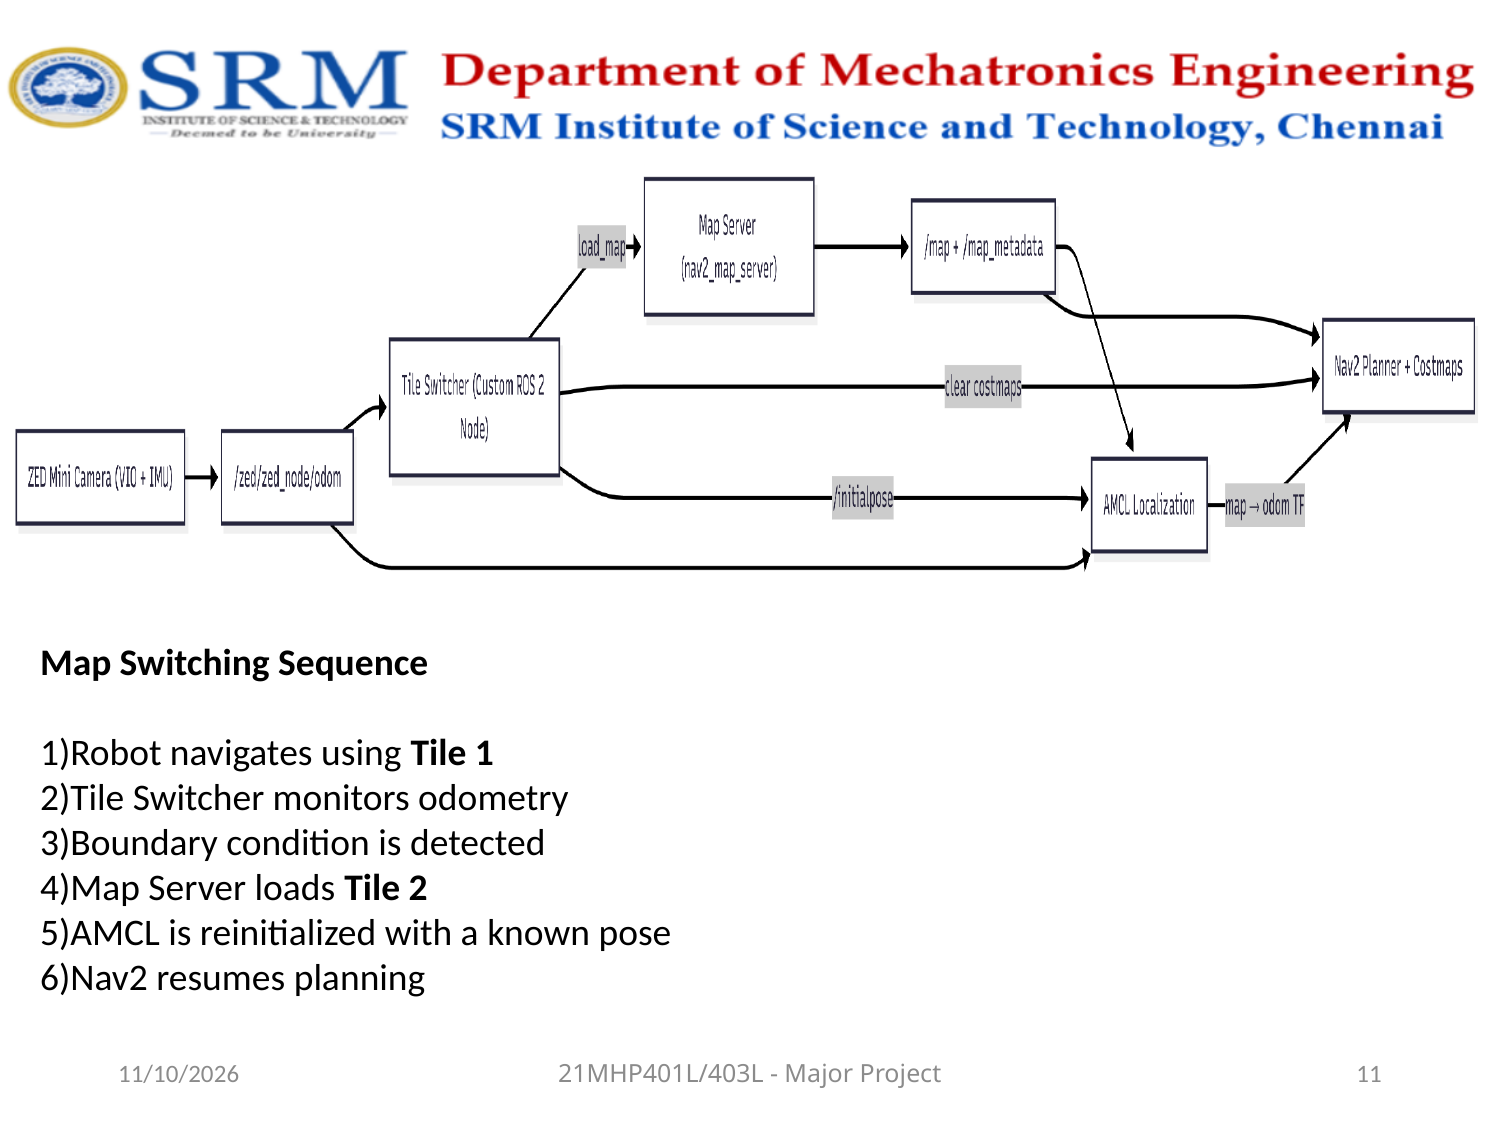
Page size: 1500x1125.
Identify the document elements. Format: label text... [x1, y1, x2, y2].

footer 21MHP401L/403L - Major Project [496, 1042, 1004, 1103]
text_box Map Switching Sequence 1)Robot navigates using Tile 1 2)Tile Switcher monitors odometry 3)Boundary condition is detected 4)Map Server loads Tile 2 5)AMCL is reinitialized with a known pose 6)Nav2 resumes planning [25, 630, 1472, 1006]
slide_number 11 [1059, 1042, 1397, 1103]
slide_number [103, 1042, 441, 1103]
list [0, 162, 1490, 584]
picture [0, 0, 1500, 186]
